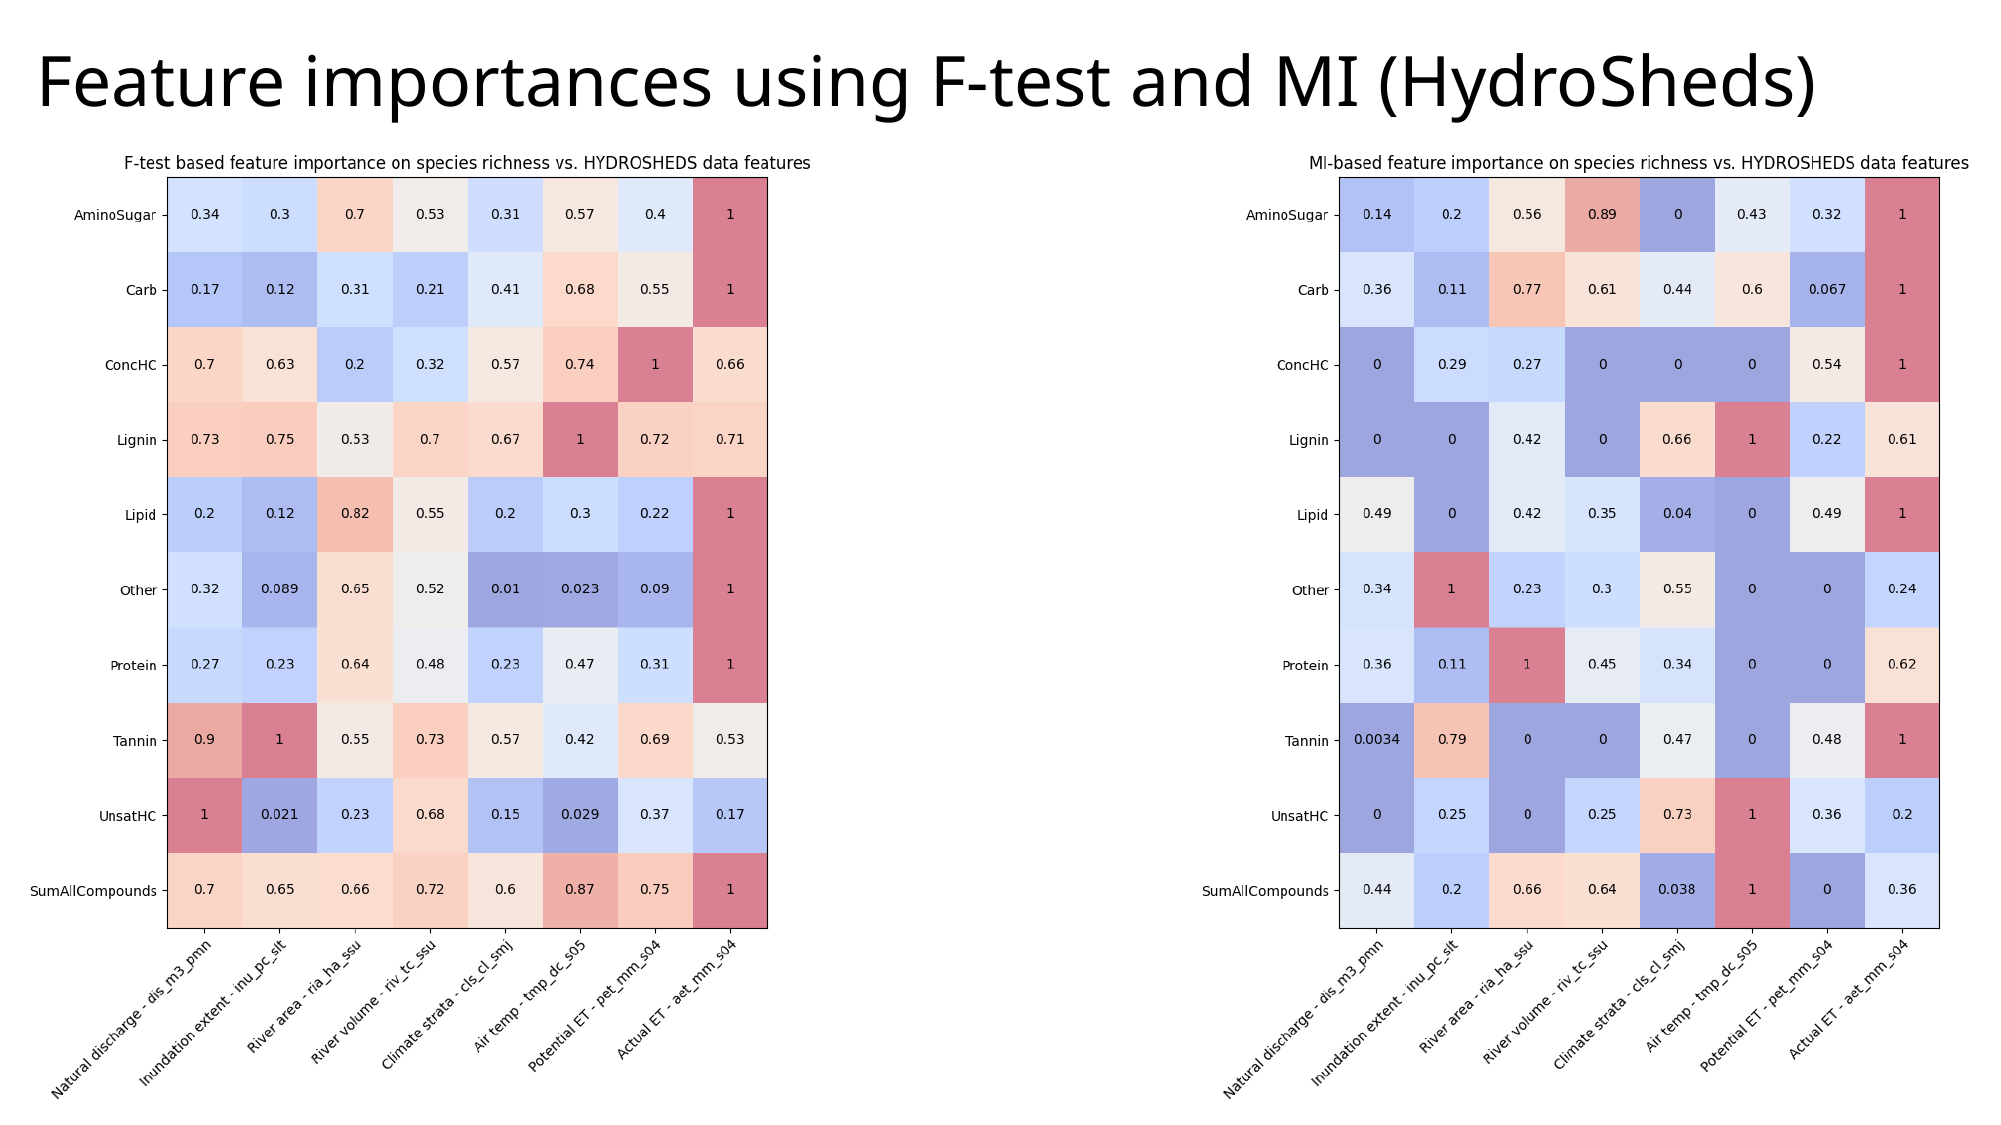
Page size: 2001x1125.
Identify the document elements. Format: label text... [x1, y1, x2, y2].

title Feature importances using F-test and MI (HydroSheds) [21, 18, 1979, 150]
picture [1195, 140, 1979, 1116]
picture [21, 140, 820, 1116]
